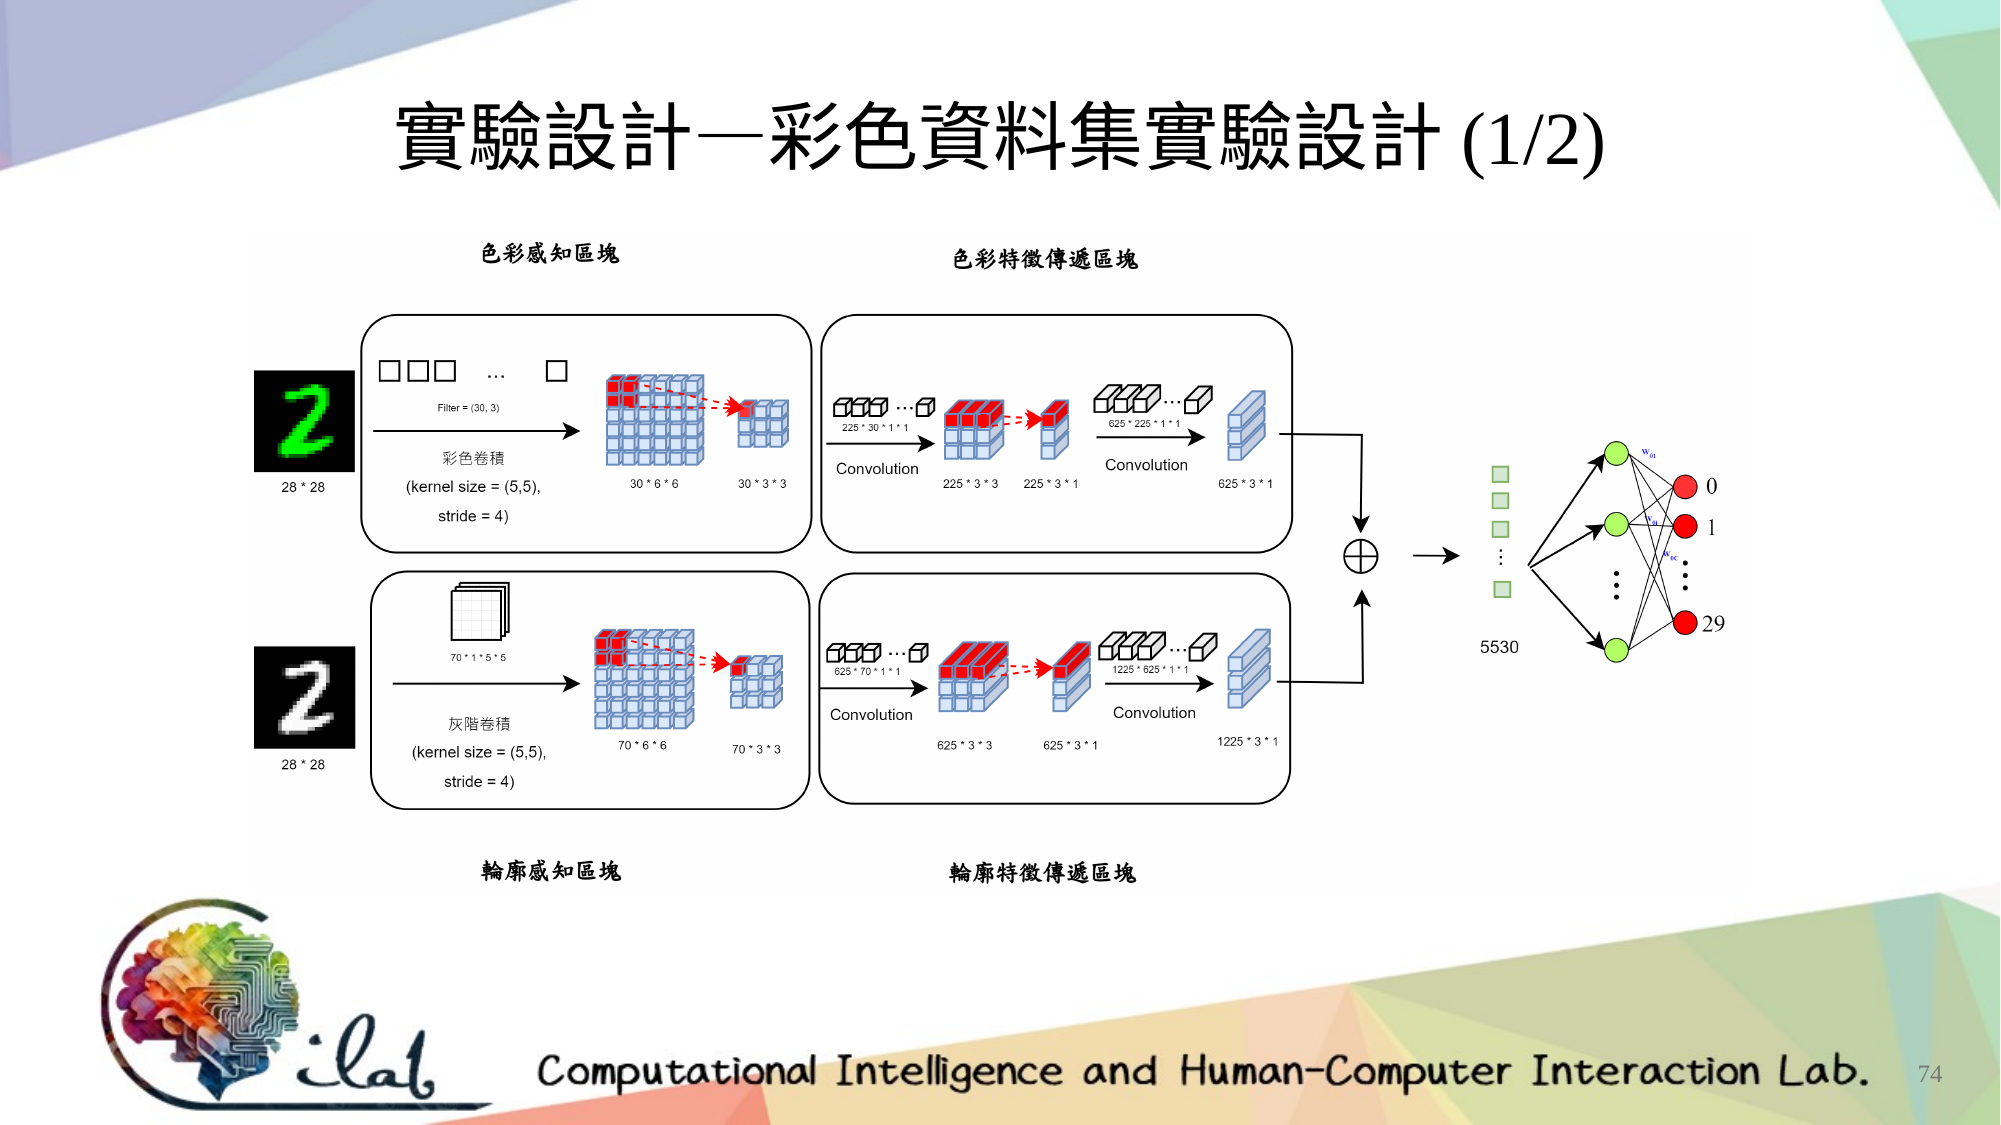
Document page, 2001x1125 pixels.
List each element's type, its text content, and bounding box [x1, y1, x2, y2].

picture [0, 0, 2001, 1125]
text_box 實驗設計—彩色資料集實驗設計(1/2) [378, 81, 1622, 187]
slide_number 74 [1507, 1042, 1958, 1103]
